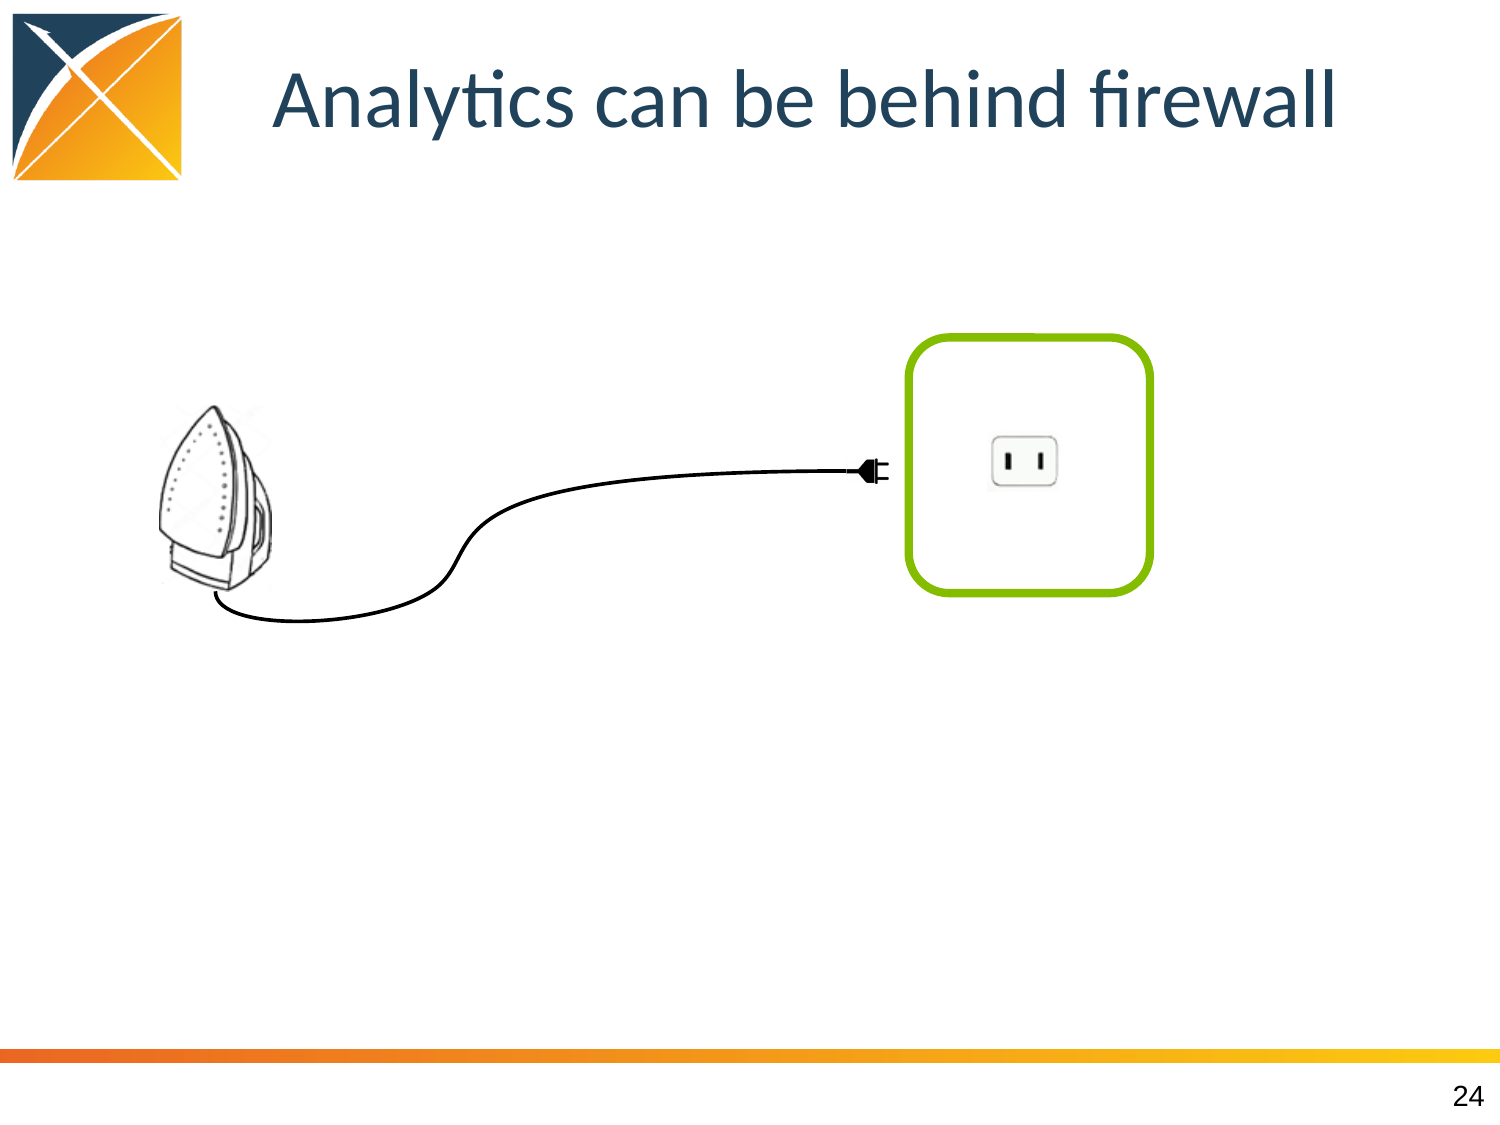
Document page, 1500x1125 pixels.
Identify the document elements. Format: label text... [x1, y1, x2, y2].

slide_number 24 [1149, 1065, 1500, 1125]
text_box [470, 215, 592, 847]
picture [987, 430, 1063, 492]
text_box [906, 335, 1153, 596]
picture [158, 405, 272, 592]
picture [847, 449, 889, 493]
picture [0, 0, 206, 200]
title Analytics can be behind firewall [187, 24, 1425, 163]
